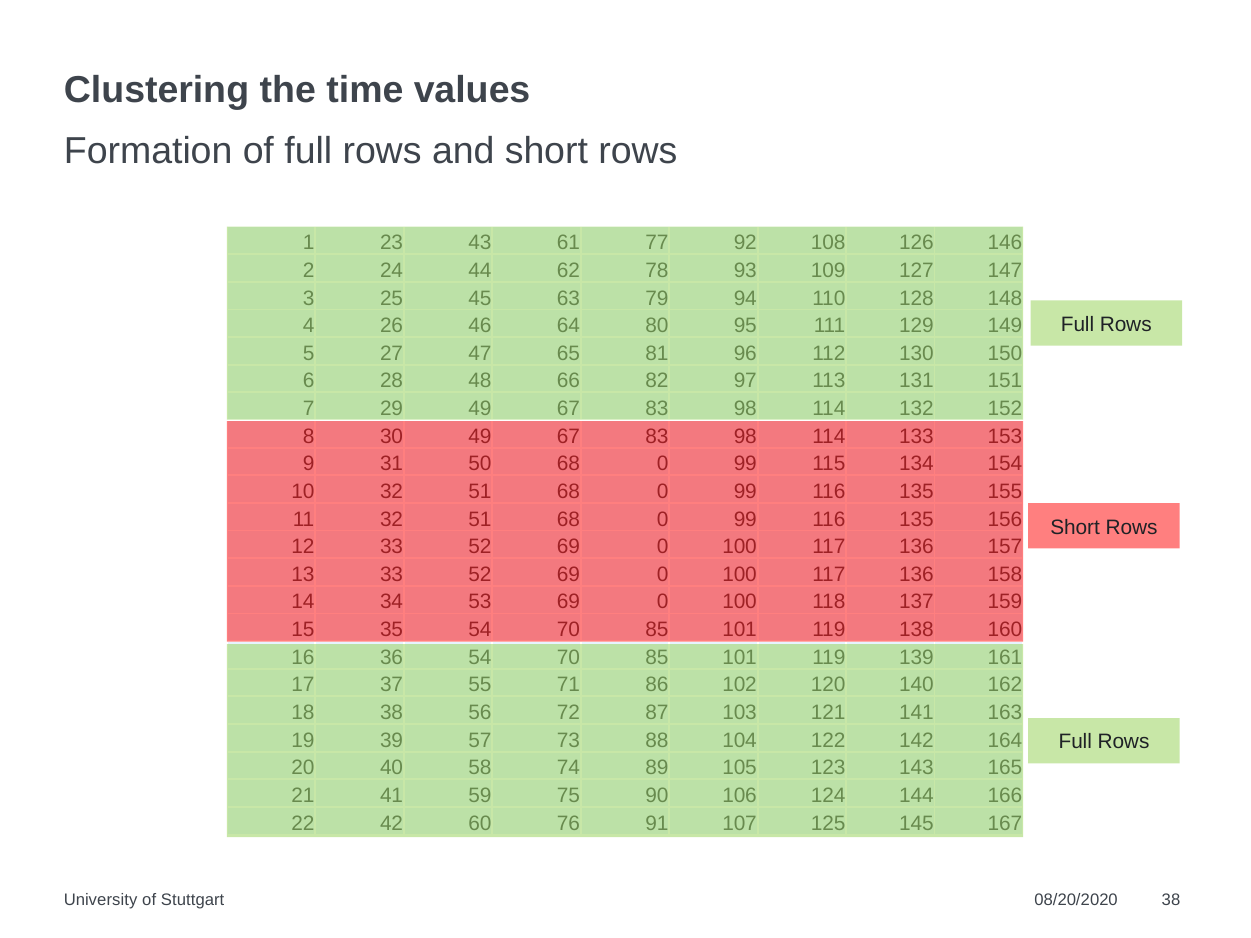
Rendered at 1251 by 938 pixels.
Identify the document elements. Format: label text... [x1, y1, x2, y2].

list Formation of full rows and short rows [63, 117, 1186, 163]
text_box [226, 226, 1024, 420]
text_box Short Rows [1028, 503, 1180, 549]
text_box Full Rows [1028, 718, 1180, 764]
footer University of Stuttgart [64, 888, 891, 909]
text_box [226, 421, 1024, 642]
text_box [226, 644, 1024, 838]
slide_number 38 [1161, 888, 1198, 909]
text_box Full Rows [1030, 300, 1183, 346]
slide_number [1034, 888, 1133, 909]
title Clustering the time values [64, 64, 1186, 111]
